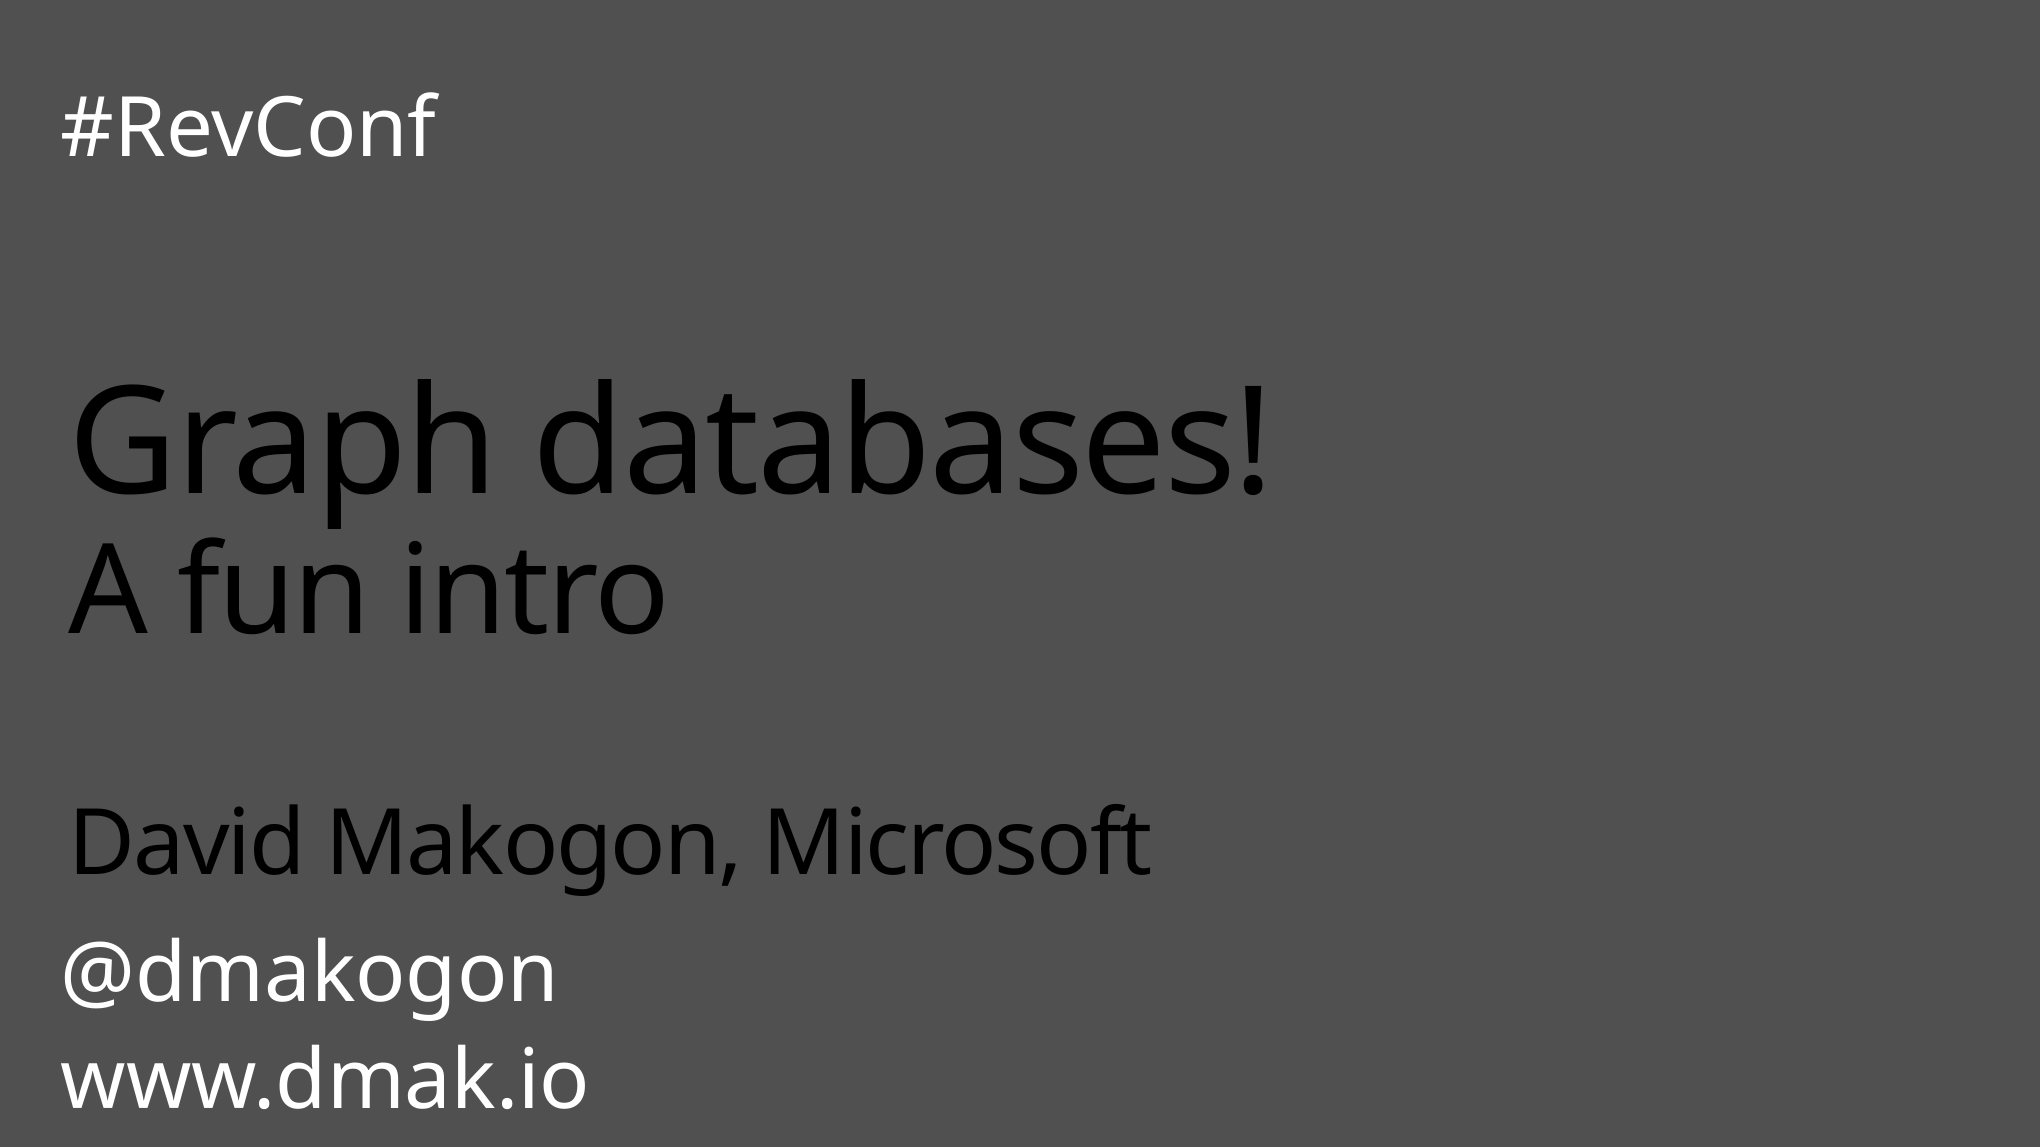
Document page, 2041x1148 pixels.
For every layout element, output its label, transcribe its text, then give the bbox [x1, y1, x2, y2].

text_box @dmakogon www.dmak.io [46, 922, 670, 1148]
text_box #RevConf [46, 77, 1729, 252]
title Graph databases! A fun intro David Makogon, Microsoft [45, 348, 1996, 1079]
